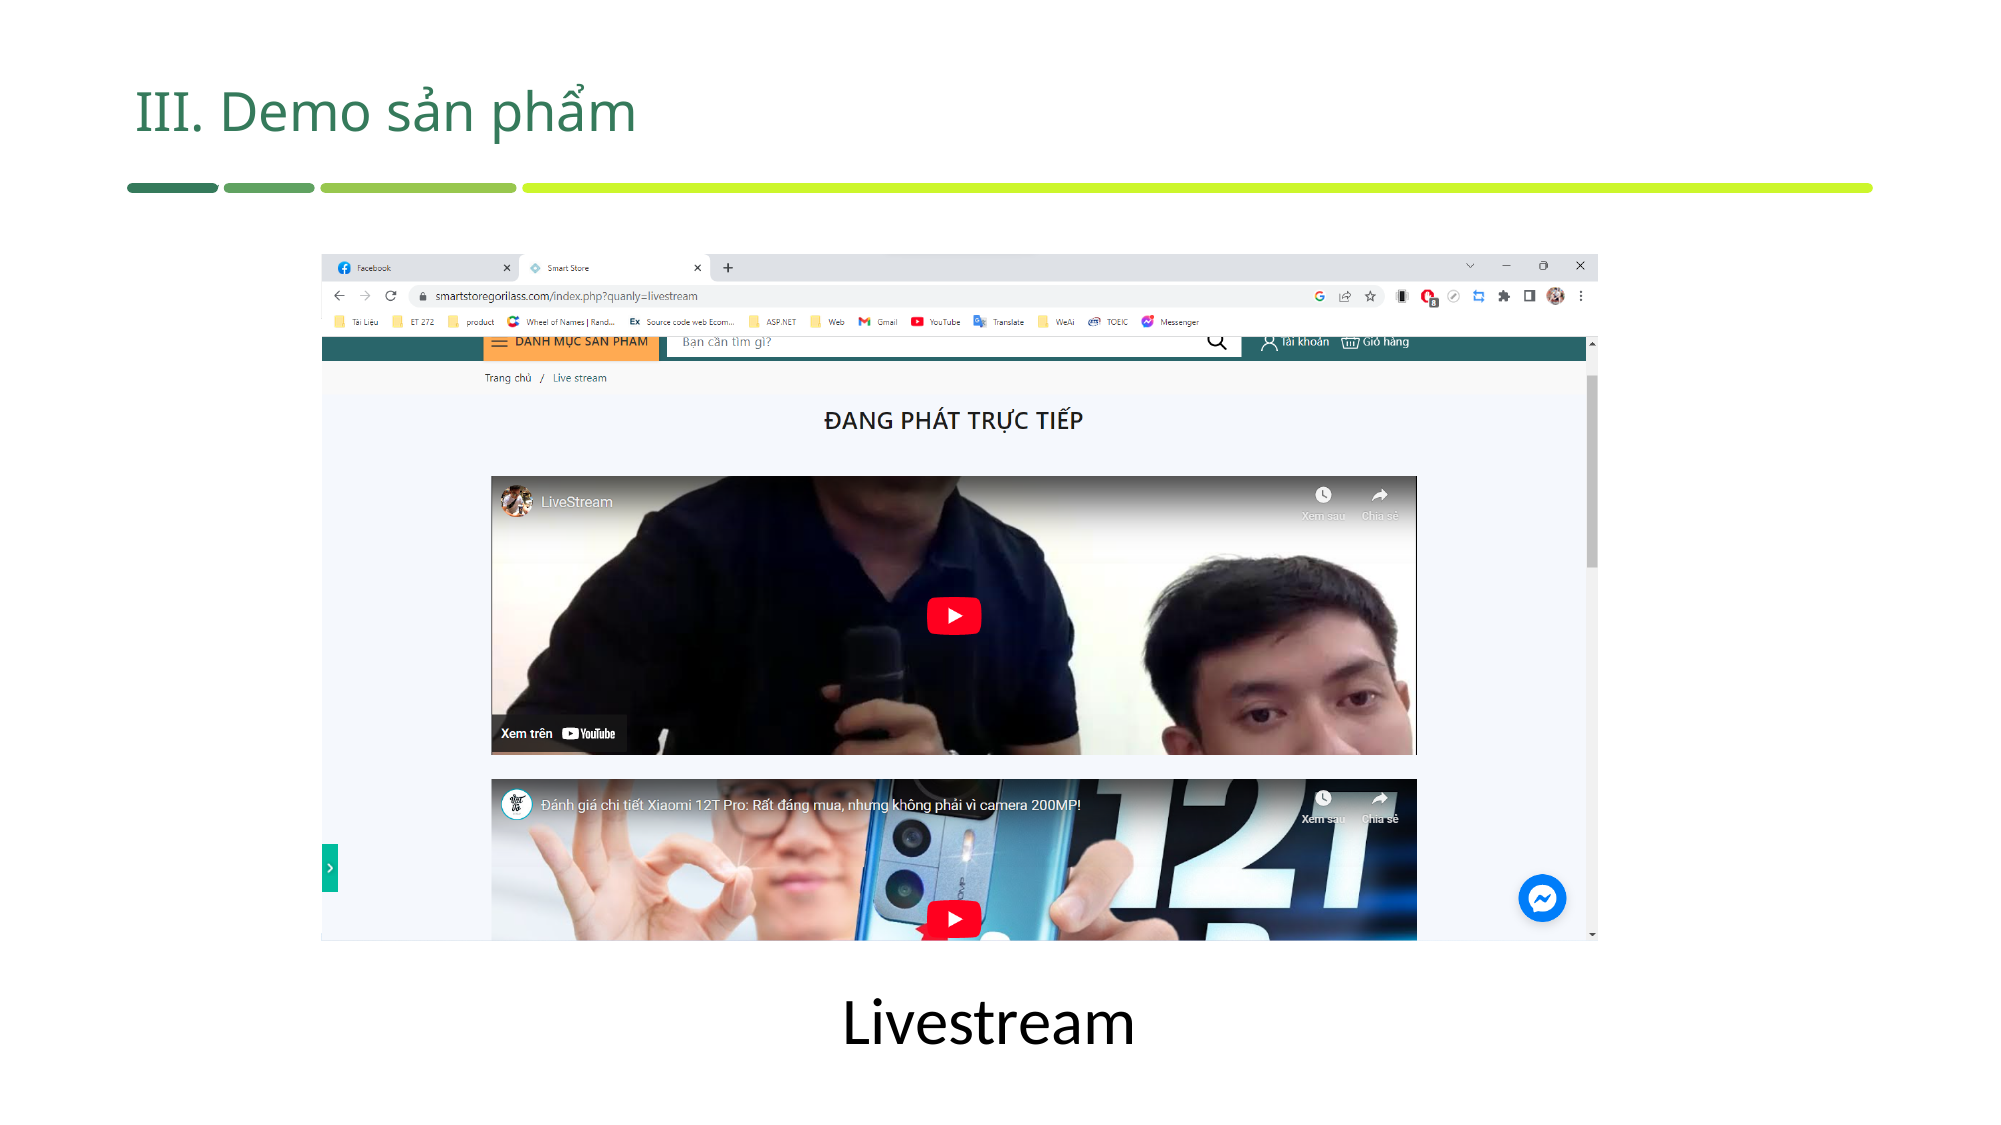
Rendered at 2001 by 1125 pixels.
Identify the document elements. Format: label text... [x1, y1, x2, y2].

text_box III. Demo sản phẩm [120, 69, 1235, 150]
text_box Livestream [827, 970, 1152, 1066]
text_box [128, 184, 1872, 192]
picture [321, 254, 1598, 942]
